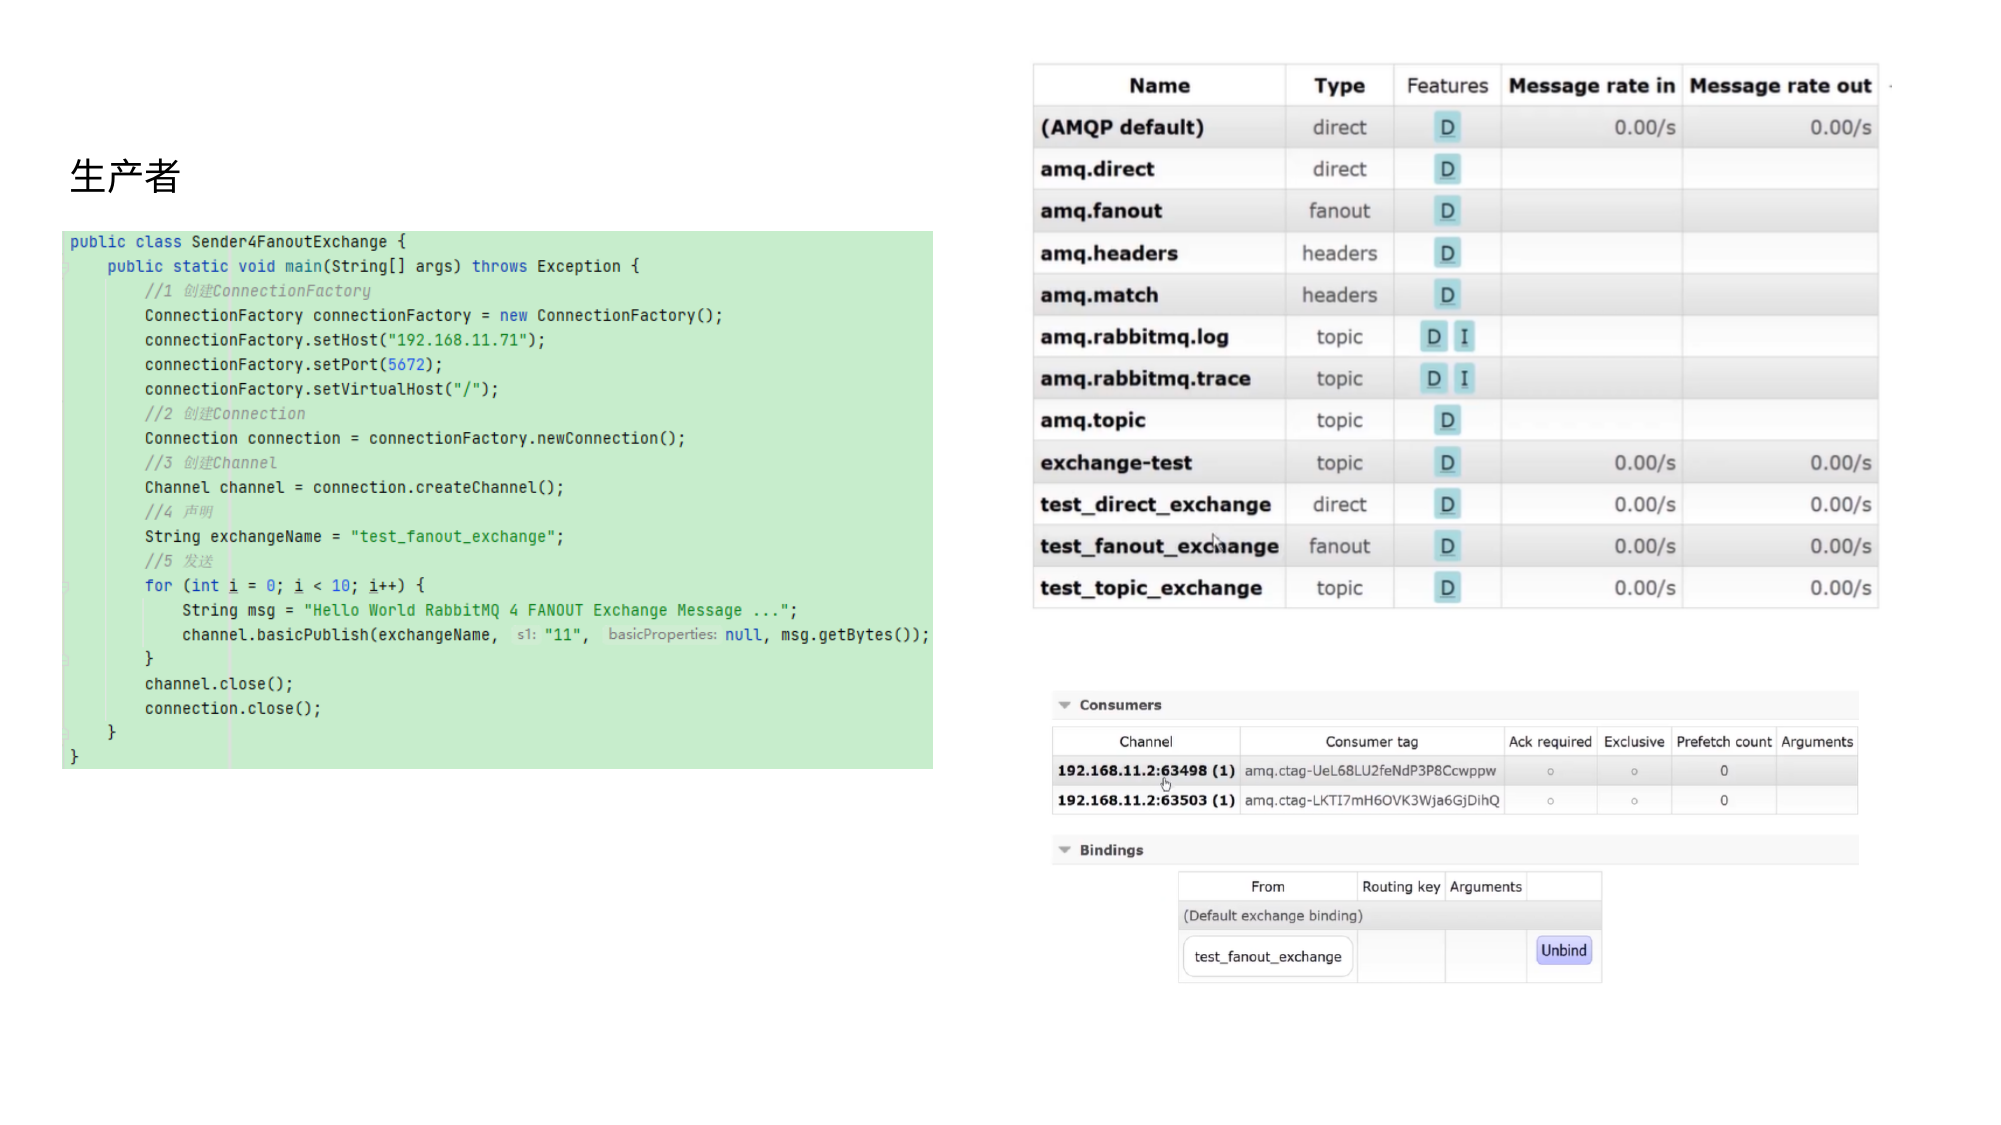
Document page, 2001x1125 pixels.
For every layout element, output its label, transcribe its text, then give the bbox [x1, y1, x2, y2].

picture [62, 231, 933, 769]
picture [1029, 684, 1859, 986]
text_box 生产者 [54, 145, 303, 206]
picture [1025, 49, 1892, 614]
